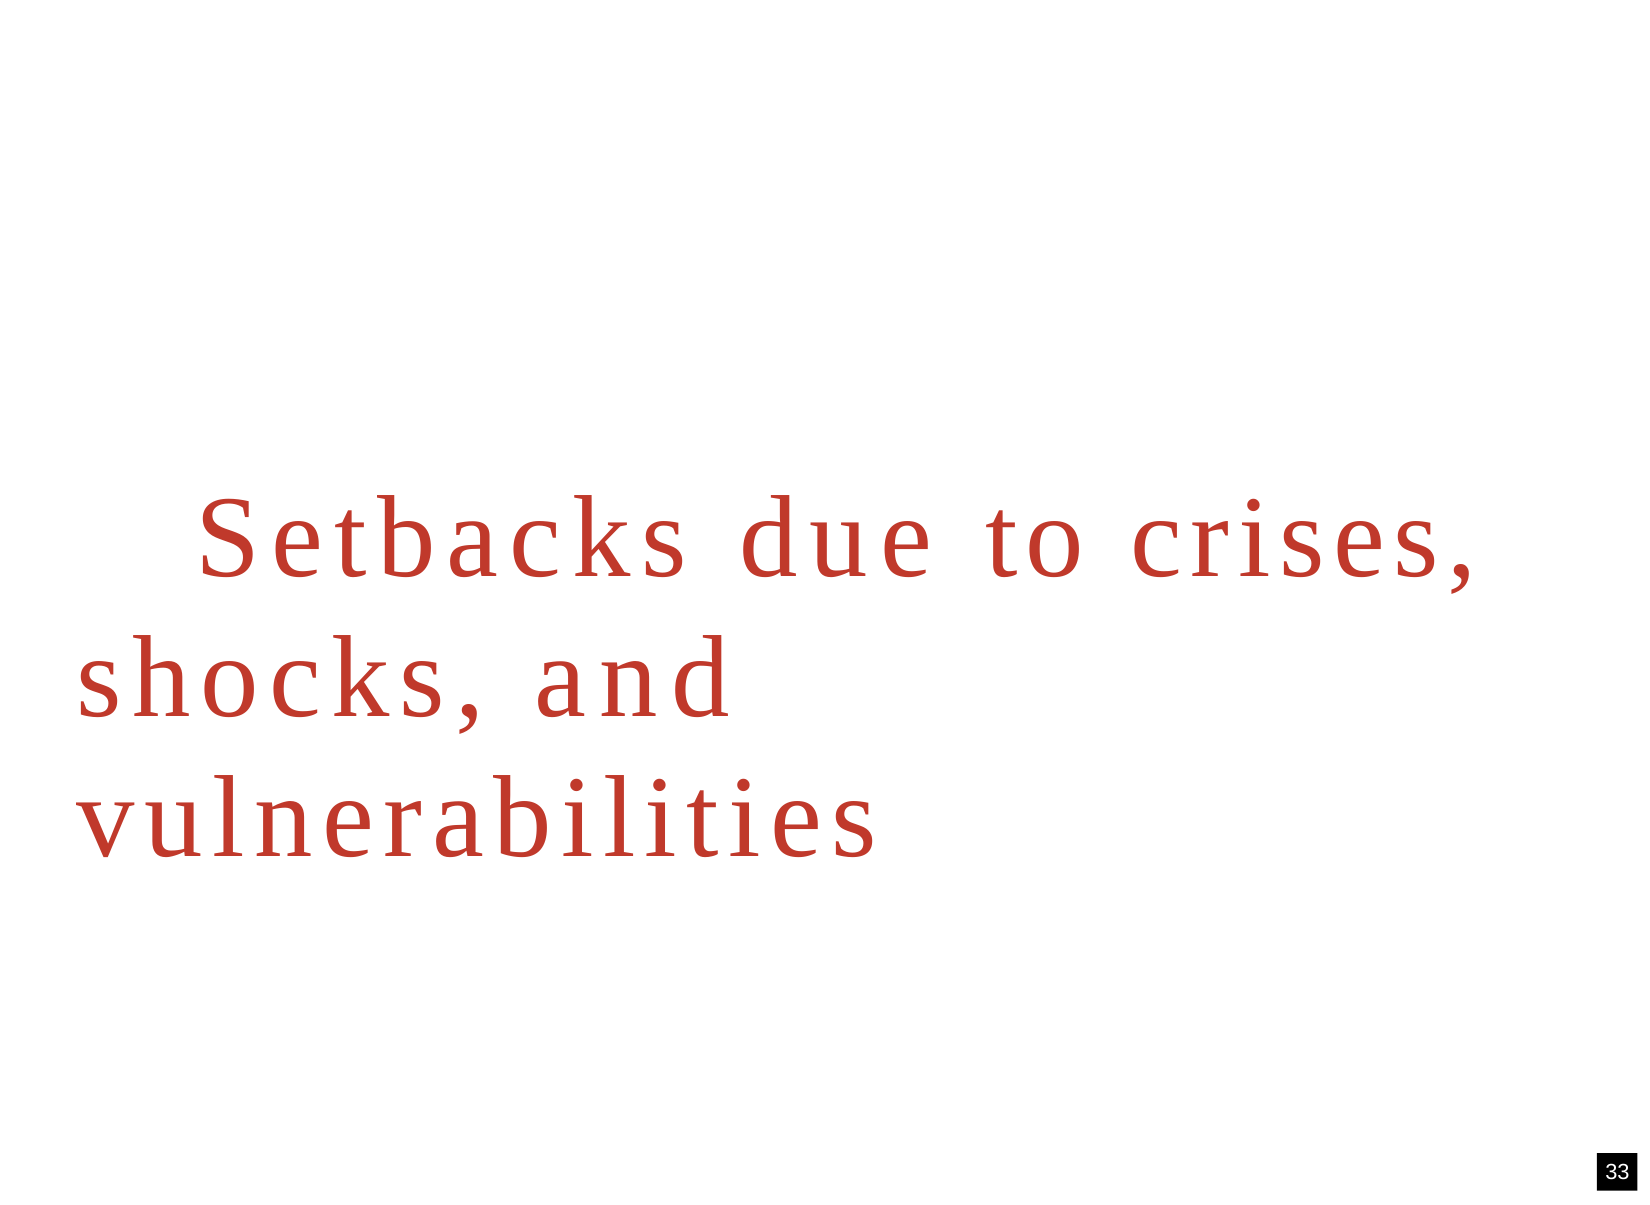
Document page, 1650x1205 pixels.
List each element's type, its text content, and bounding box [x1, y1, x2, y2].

title Setbacks due to crises, shocks, and vulnerabilities [74, 459, 1576, 880]
slide_number 33 [1601, 1160, 1634, 1205]
